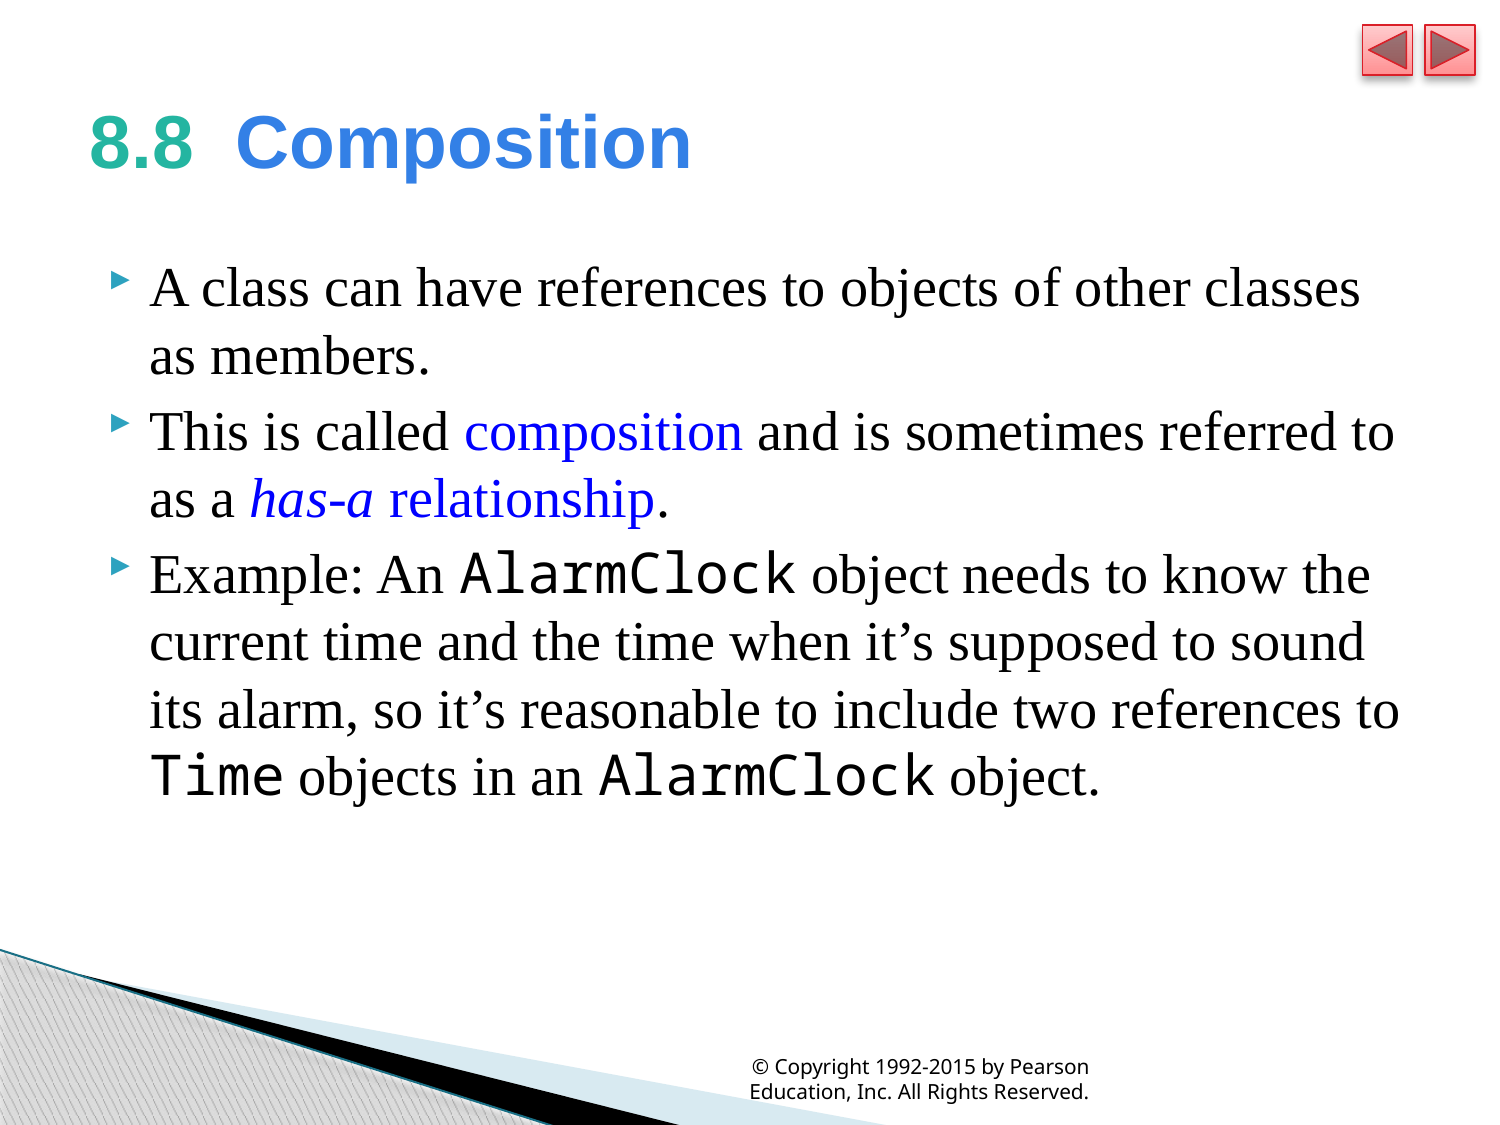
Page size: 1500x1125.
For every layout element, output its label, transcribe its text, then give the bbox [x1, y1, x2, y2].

list A class can have references to objects of other classes as members. This is called composition and is sometimes referred to as a has-a relationship. Example: An AlarmClock object needs to know the current time and the time when it’s supposed to sound its alarm, so it’s reasonable to include two references to Time objects in an AlarmClock object. [75, 242, 1425, 986]
title 8.8 Composition [75, 45, 1425, 233]
footer © Copyright 1992-2015 by Pearson Education, Inc. All Rights Reserved. [650, 1051, 1105, 1112]
